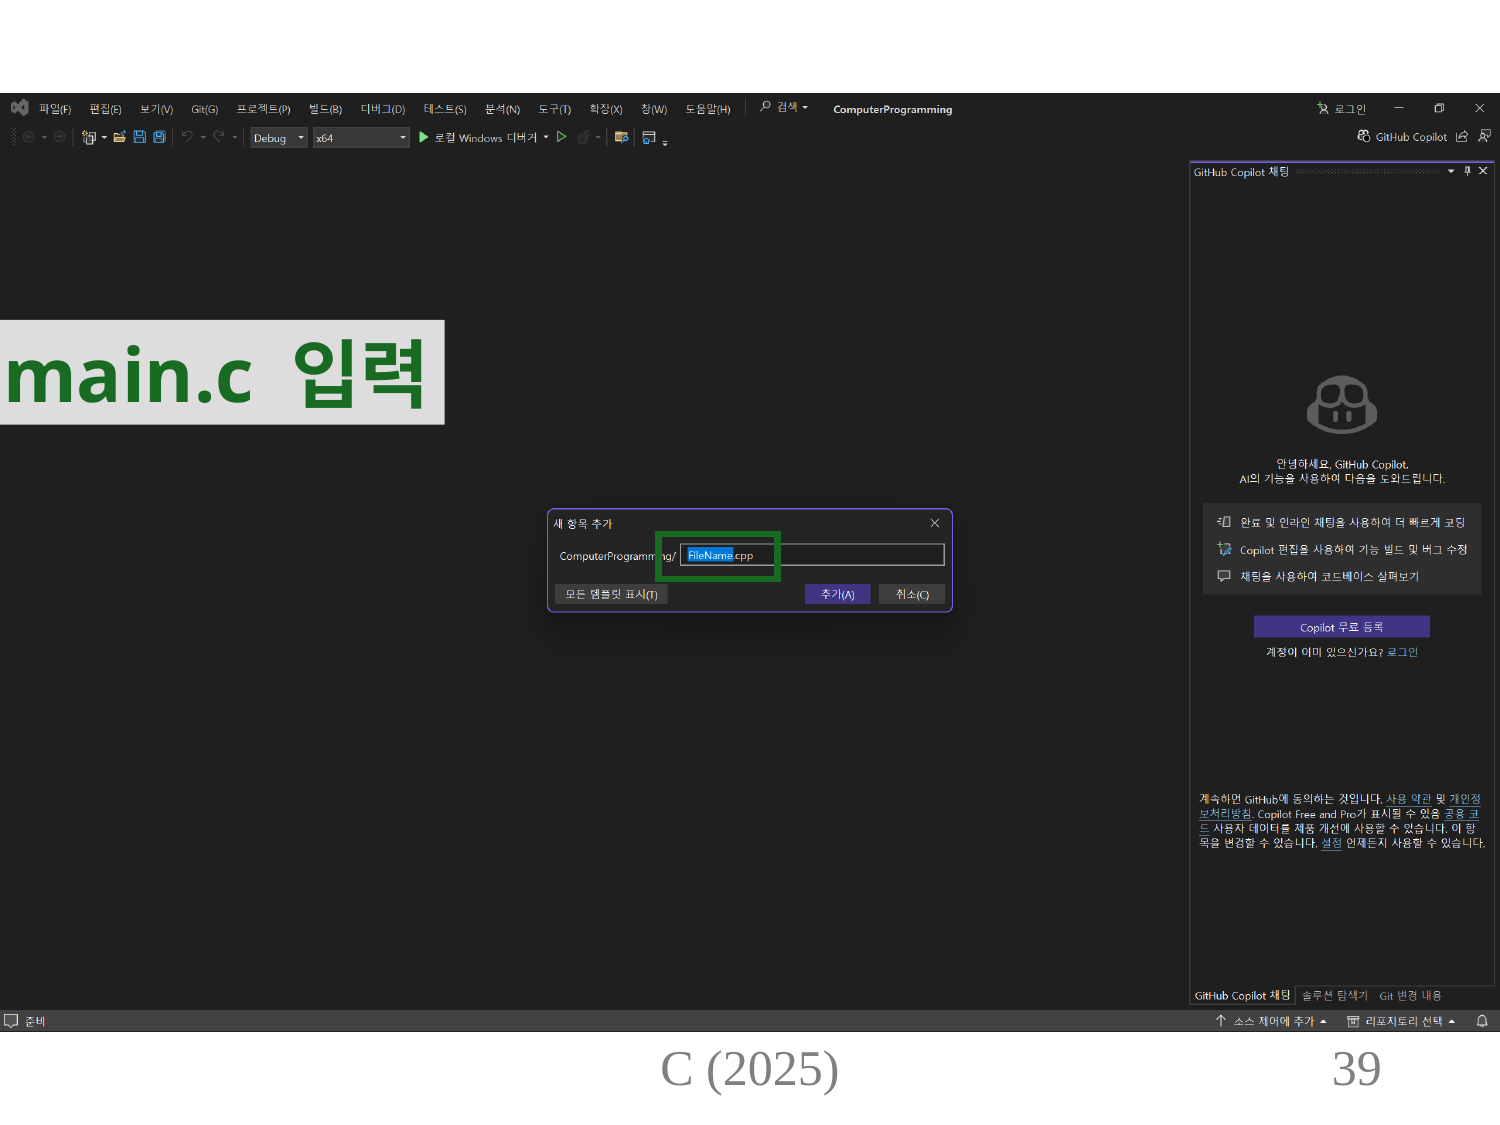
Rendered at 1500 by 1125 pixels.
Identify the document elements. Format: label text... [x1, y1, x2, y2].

slide_number 39 [1059, 1042, 1397, 1103]
footer C (2025) [496, 1042, 1004, 1103]
picture [0, 93, 1500, 1032]
